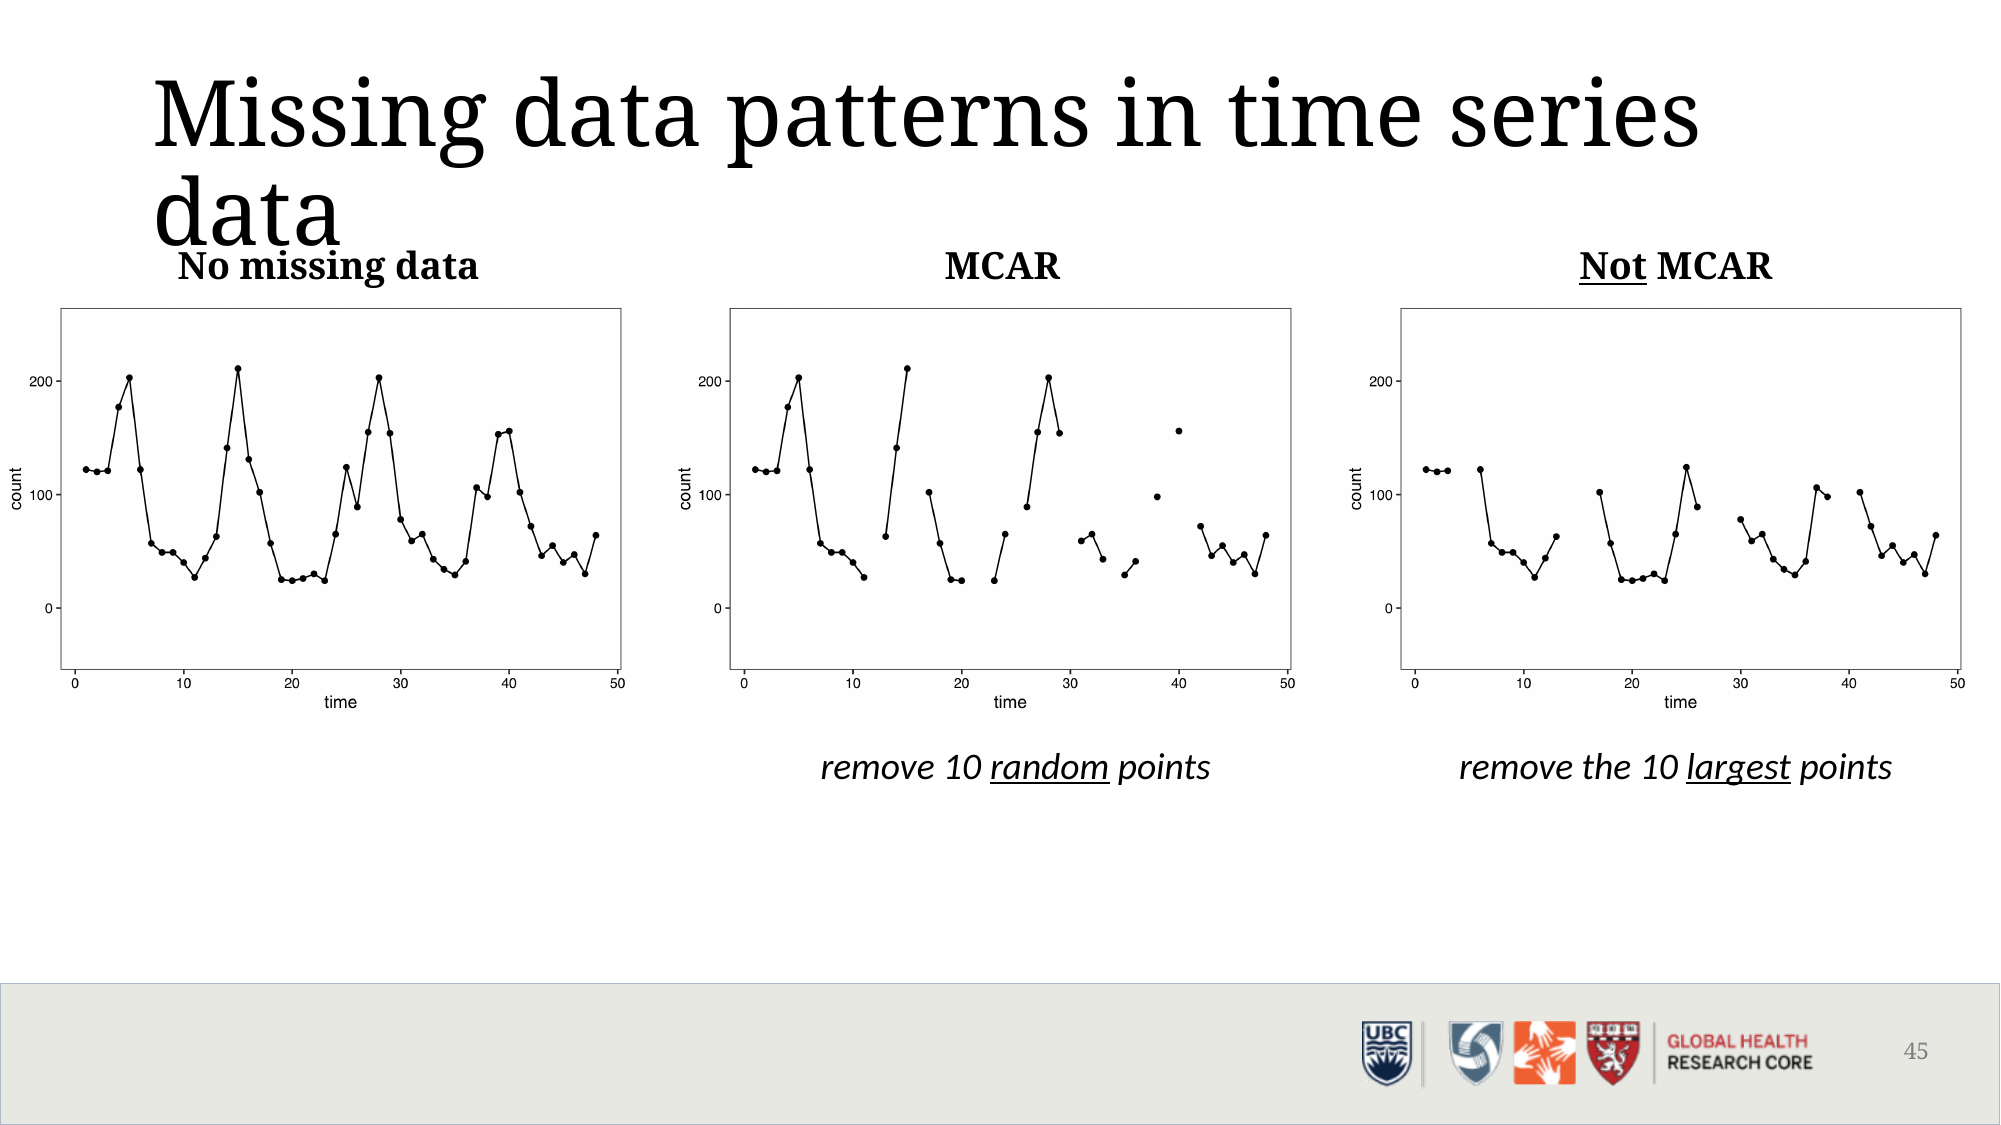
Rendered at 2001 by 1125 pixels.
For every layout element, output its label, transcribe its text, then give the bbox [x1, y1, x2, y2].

text_box Not MCAR [1351, 234, 2000, 295]
picture [669, 299, 1300, 720]
text_box MCAR [678, 234, 1327, 295]
picture [0, 299, 630, 720]
text_box remove the 10 largest points [1351, 734, 2000, 795]
picture [1339, 299, 1970, 720]
picture [1362, 1021, 1859, 1114]
text_box No missing data [4, 234, 653, 295]
text_box remove 10 random points [691, 734, 1340, 795]
text_box Missing data patterns in time series data [137, 59, 1863, 228]
